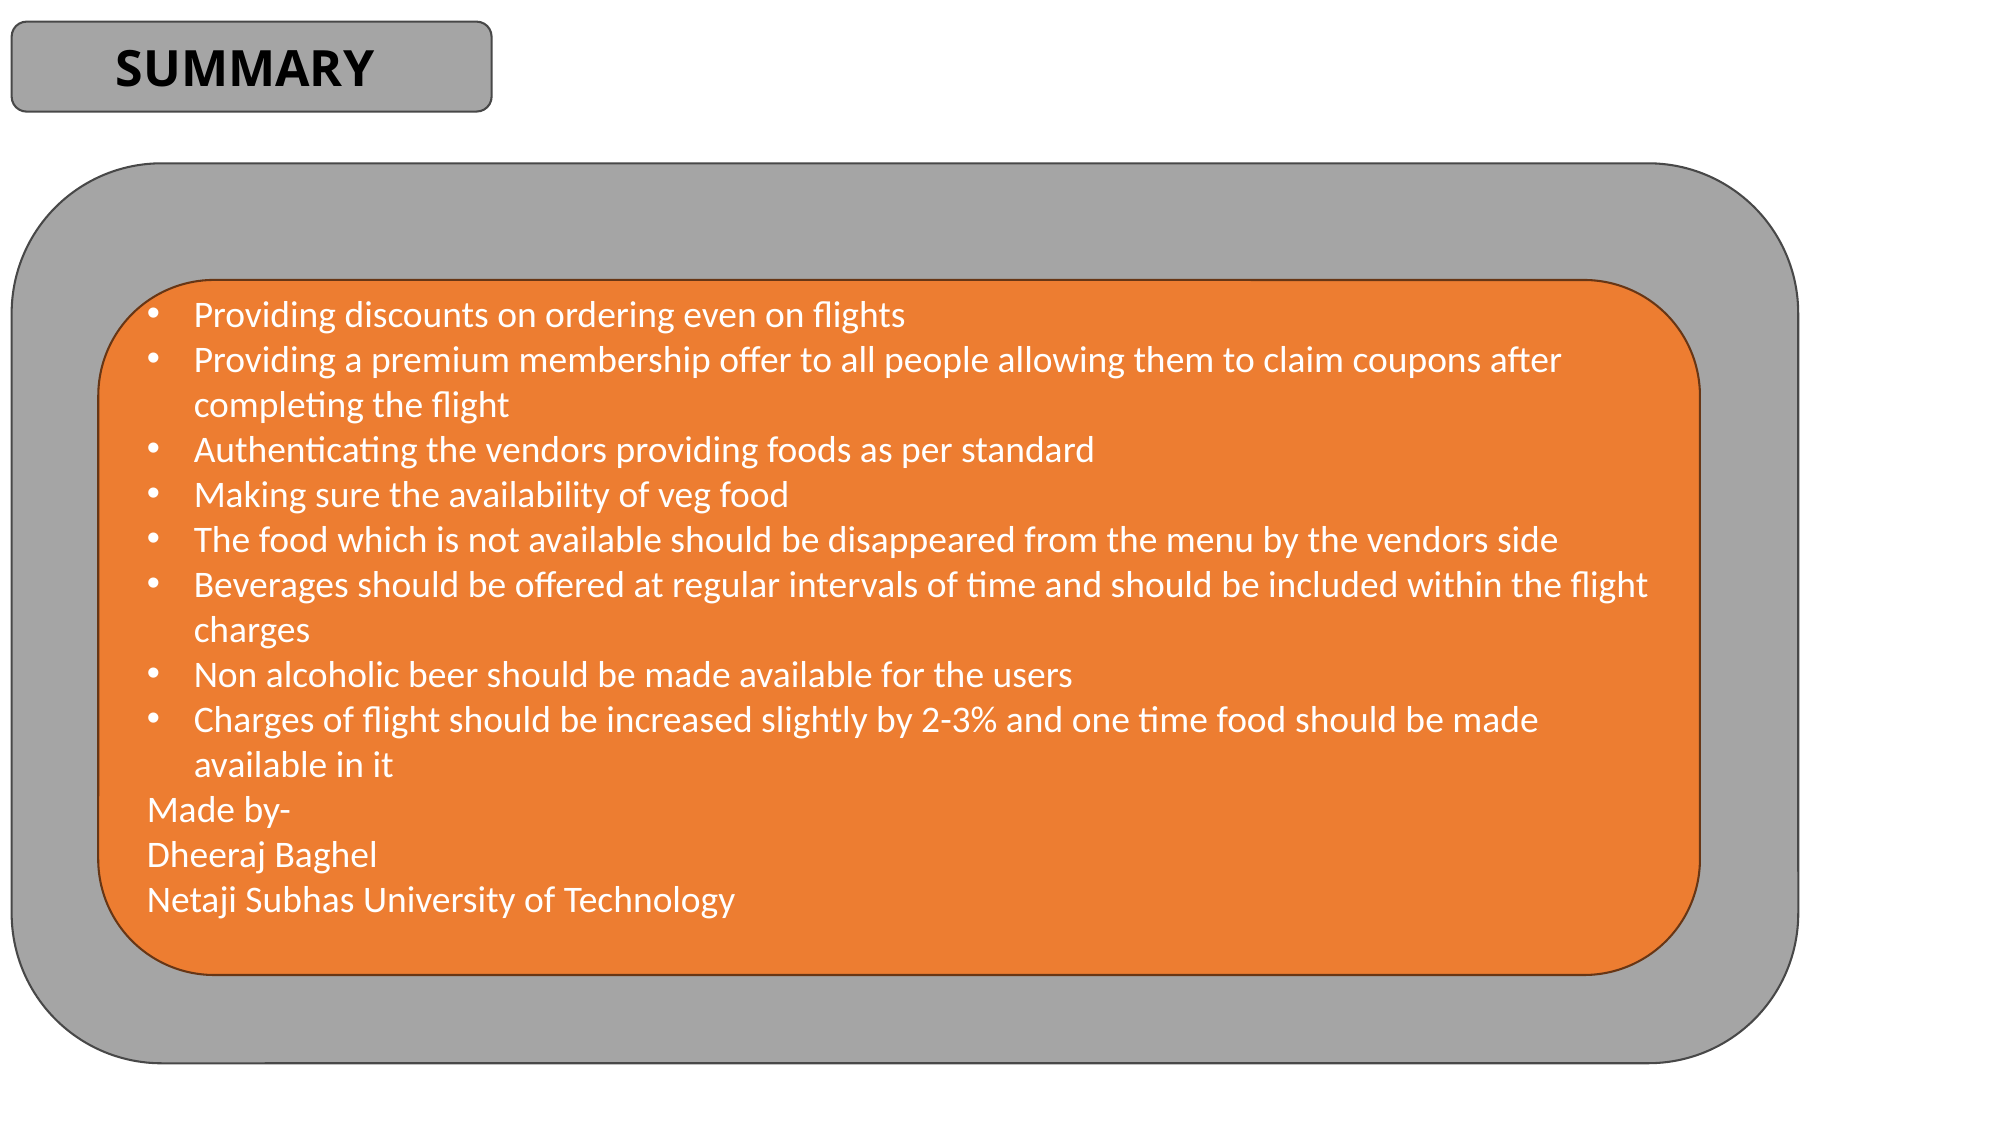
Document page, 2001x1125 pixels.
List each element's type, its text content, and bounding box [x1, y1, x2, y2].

text_box [10, 162, 1800, 1065]
text_box Providing discounts on ordering even on flights Providing a premium membership offer to all people allowing them to claim coupons after completing the flight Authenticating the vendors providing foods as per standard Making sure the availability of veg food The food which is not available should be disappeared from the menu by the vendors side Beverages should be offered at regular intervals of time and should be included within the flight charges Non alcoholic beer should be made available for the users Charges of flight should be increased slightly by 2-3% and one time food should be made available in it Made by- Dheeraj Baghel Netaji Subhas University of Technology [97, 278, 1701, 977]
text_box SUMMARY [10, 20, 493, 113]
